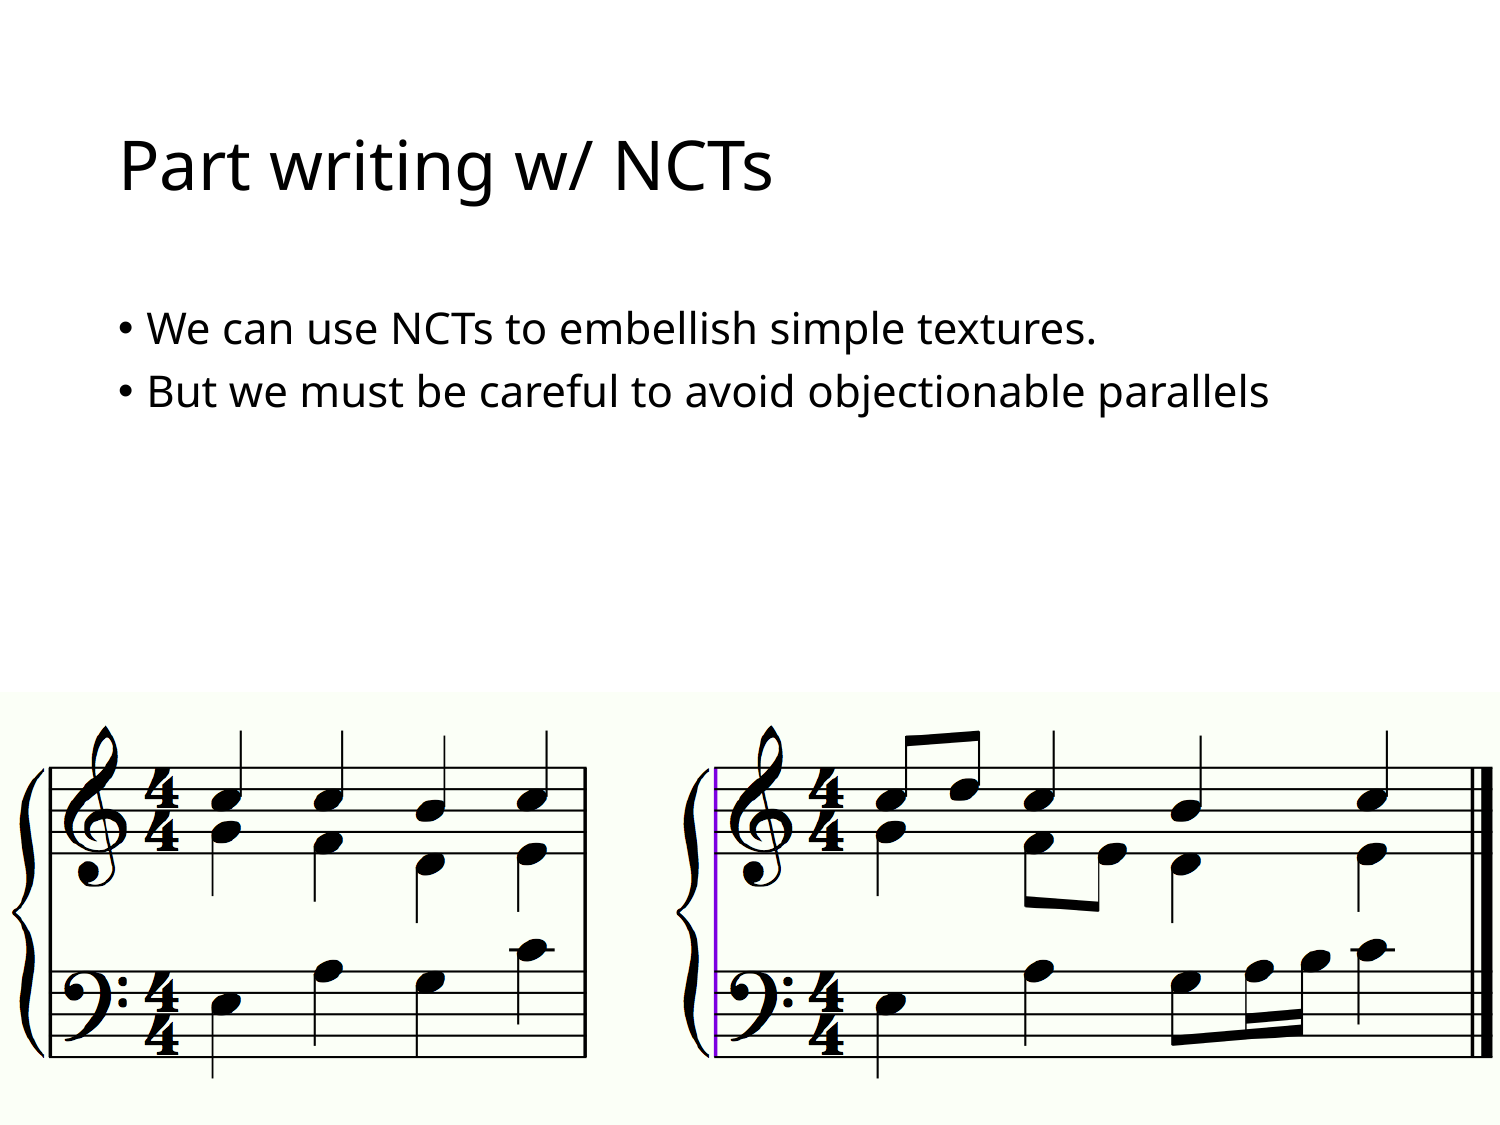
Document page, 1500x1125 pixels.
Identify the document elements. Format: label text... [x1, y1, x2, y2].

list We can use NCTs to embellish simple textures. But we must be careful to avoid objectionable parallels [103, 299, 1397, 692]
picture [0, 692, 1500, 1125]
title Part writing w/ NCTs [103, 59, 1397, 278]
